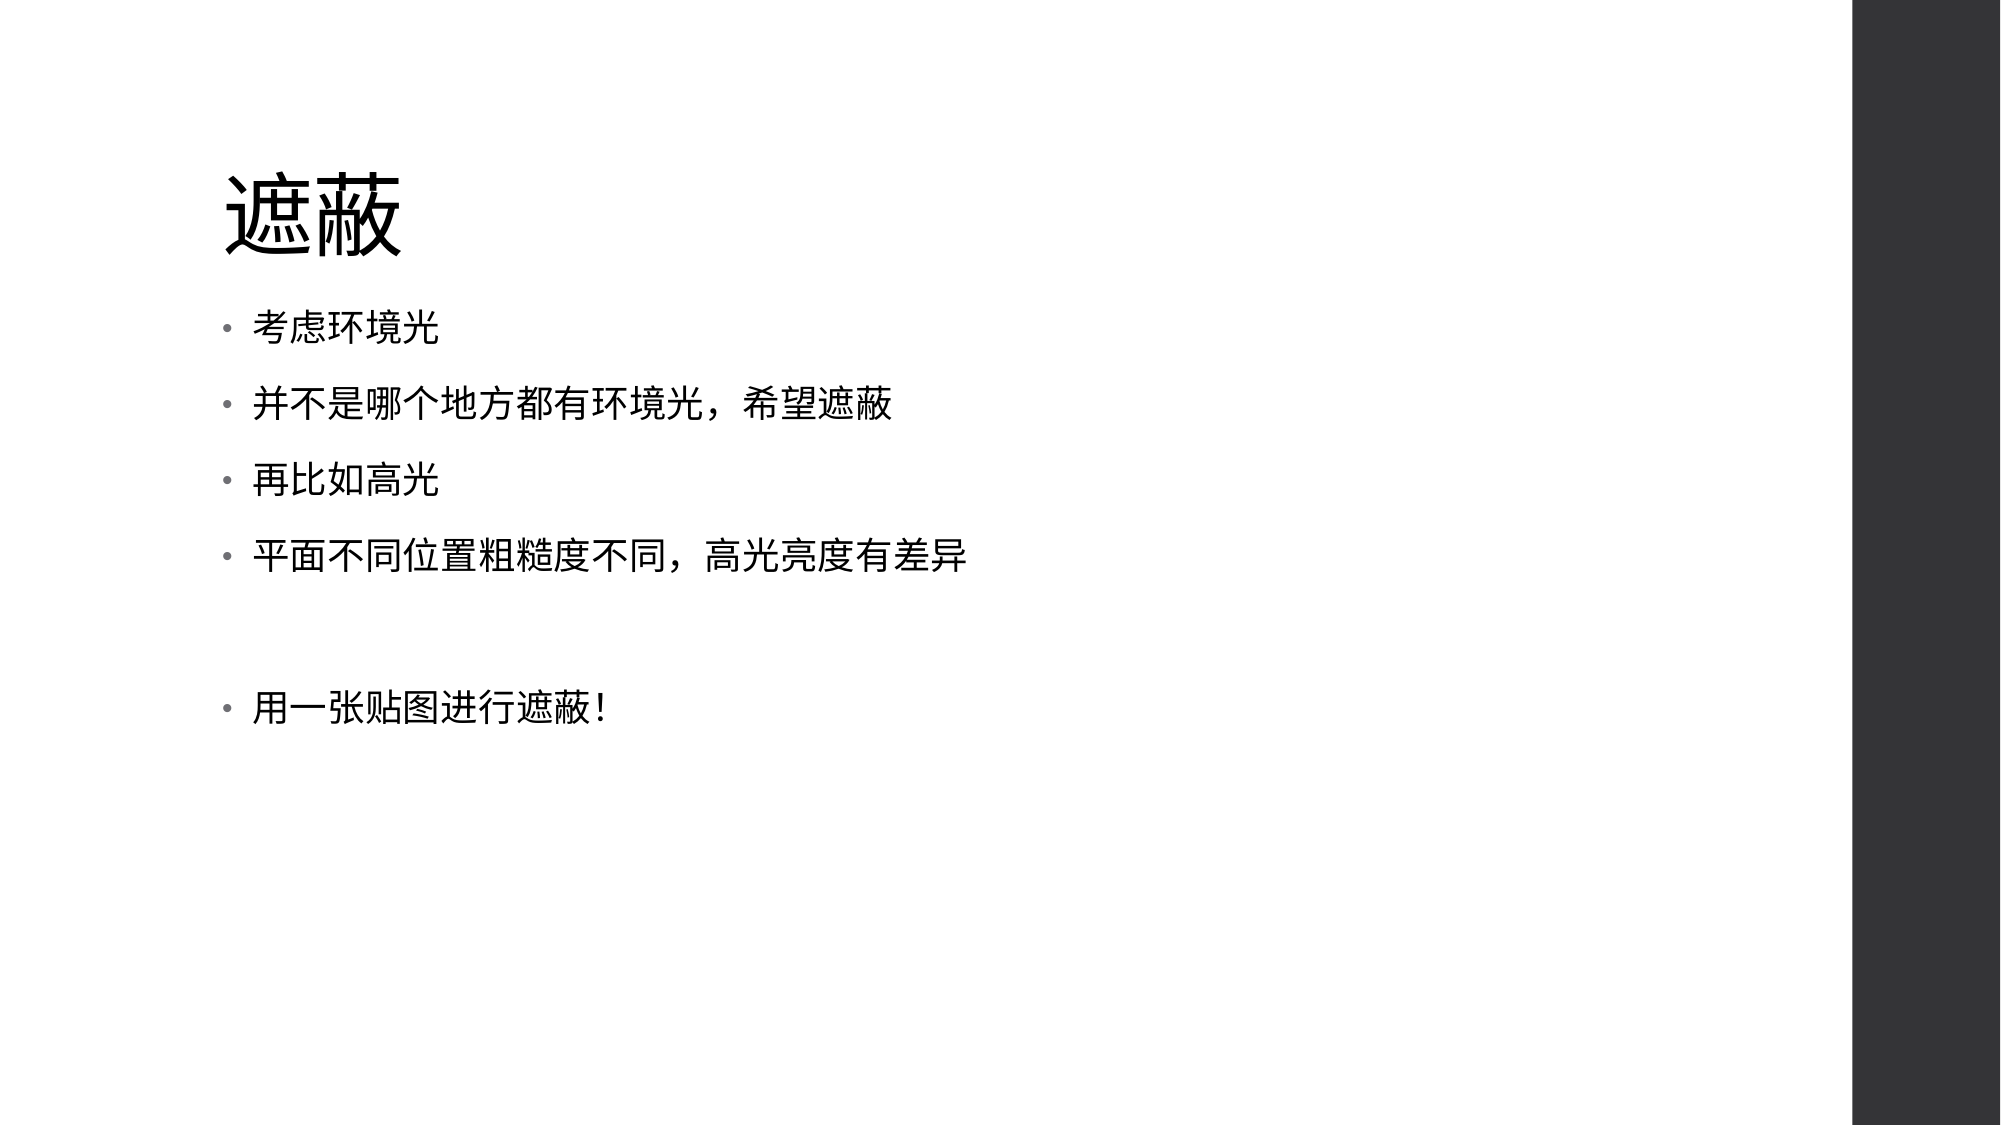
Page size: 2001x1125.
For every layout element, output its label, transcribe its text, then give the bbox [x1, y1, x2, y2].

list 考虑环境光 并不是哪个地方都有环境光，希望遮蔽 再比如高光 平面不同位置粗糙度不同，高光亮度有差异 用一张贴图进行遮蔽！ [206, 299, 1617, 1014]
title 遮蔽 [206, 60, 1797, 278]
